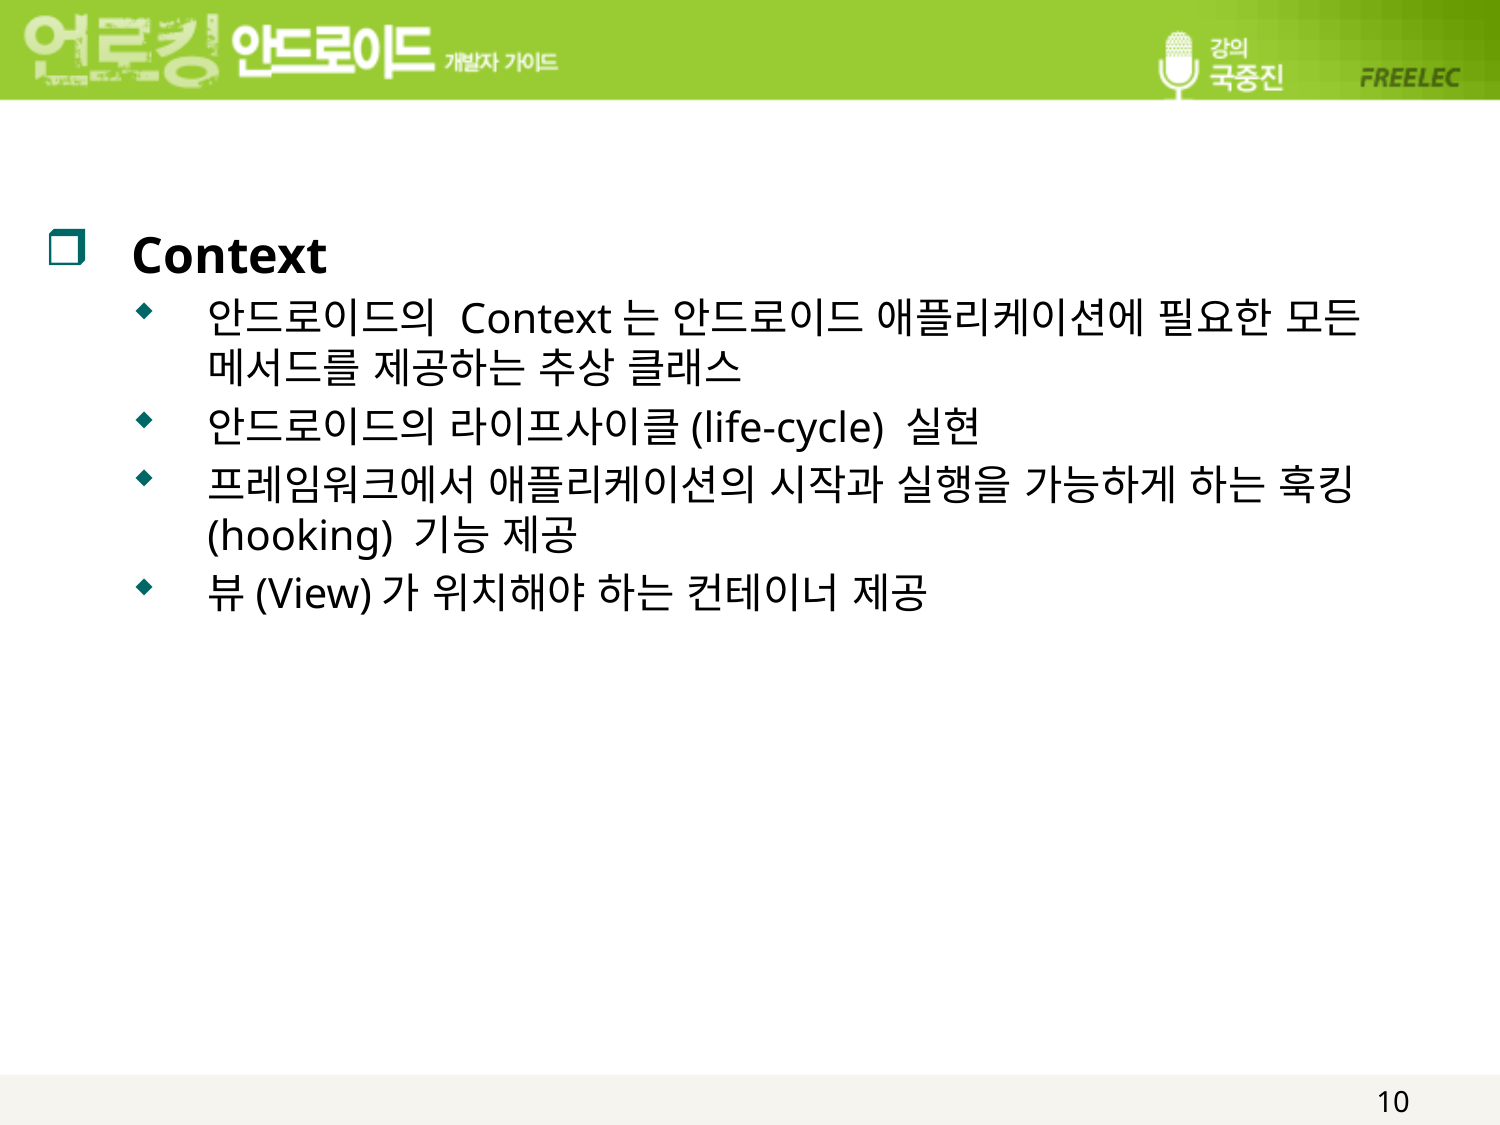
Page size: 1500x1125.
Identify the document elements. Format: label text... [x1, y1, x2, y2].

picture [0, 0, 1500, 1074]
list Context 안드로이드의 Context는 안드로이드 애플리케이션에 필요한 모든 메서드를 제공하는 추상 클래스 안드로이드의 라이프사이클(life-cycle) 실현 프레임워크에서 애플리케이션의 시작과 실행을 가능하게 하는 훅킹(hooking) 기능 제공 뷰(View)가 위치해야 하는 컨테이너 제공 [29, 215, 1448, 1067]
slide_number 10 [1074, 1075, 1426, 1121]
